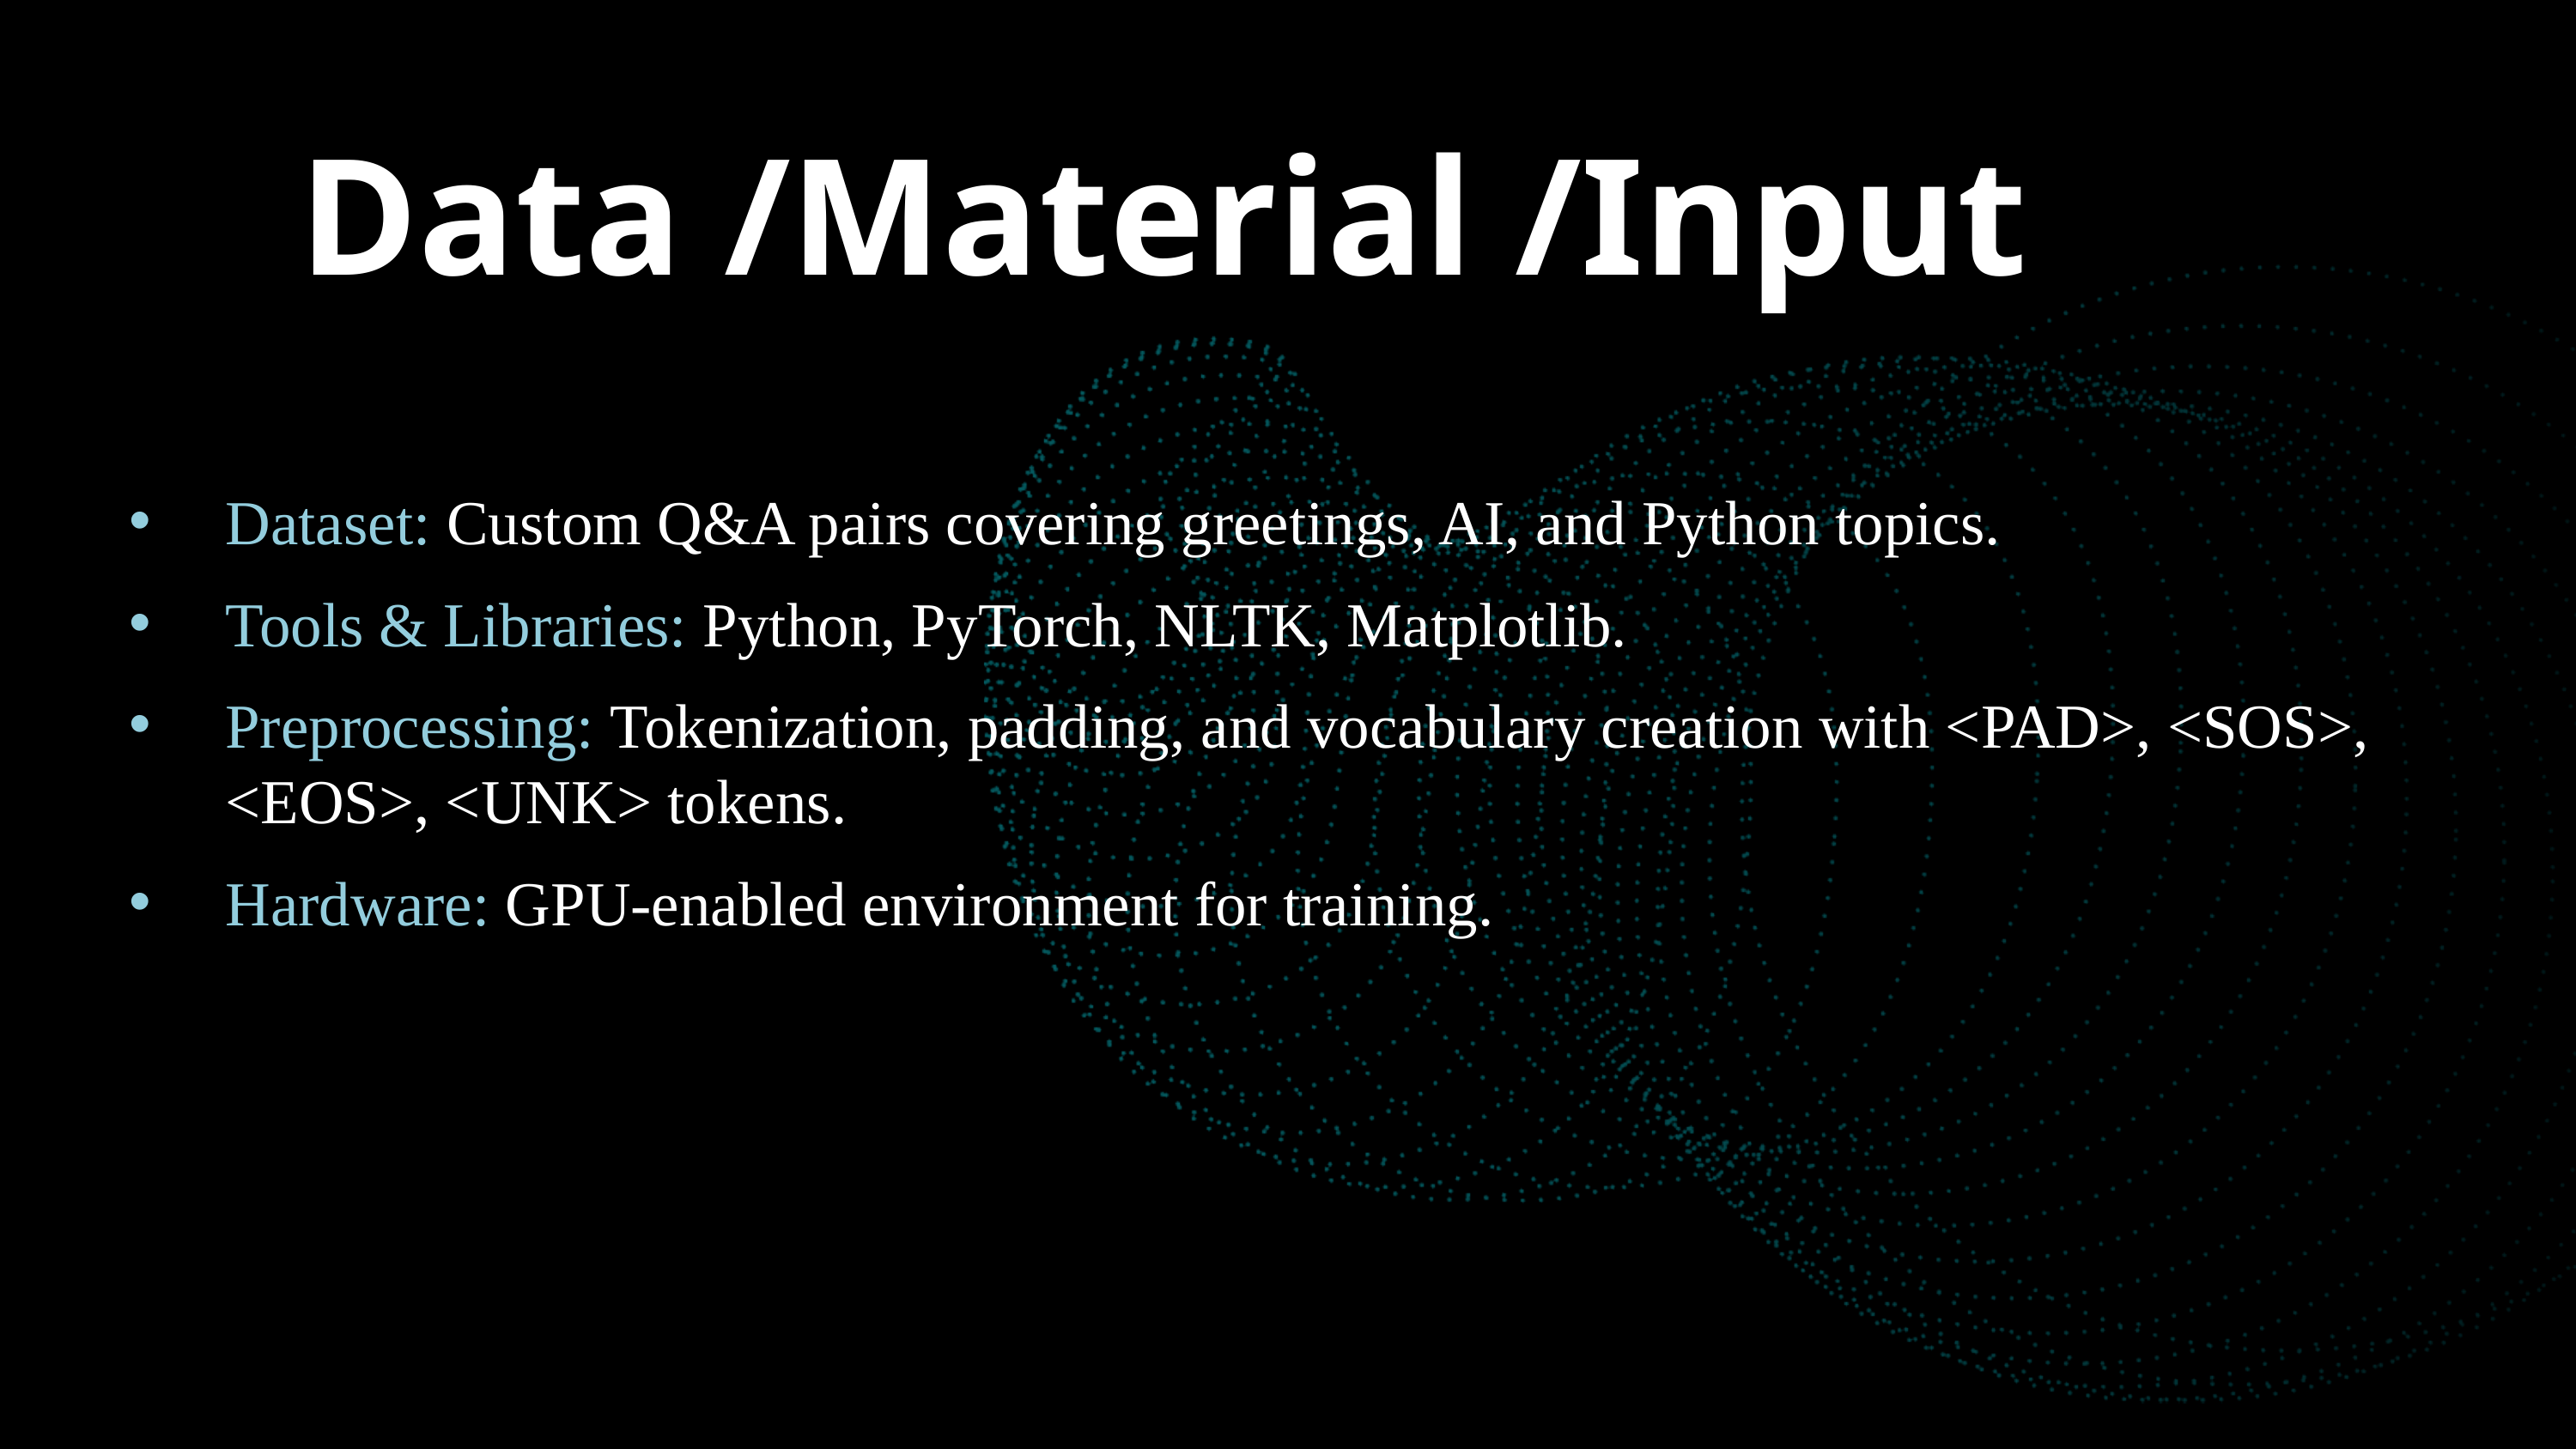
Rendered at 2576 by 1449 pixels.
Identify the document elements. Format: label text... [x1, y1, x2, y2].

text_box Dataset: Custom Q&A pairs covering greetings, AI, and Python topics. Tools & Libraries: Python, PyTorch, NLTK, Matplotlib. Preprocessing: Tokenization, padding, and vocabulary creation with <PAD>, <SOS>, <EOS>, <UNK> tokens. Hardware: GPU-enabled environment for training. [128, 482, 2501, 938]
text_box [983, 264, 2576, 1404]
text_box Data /Material /Input [53, 144, 2029, 308]
